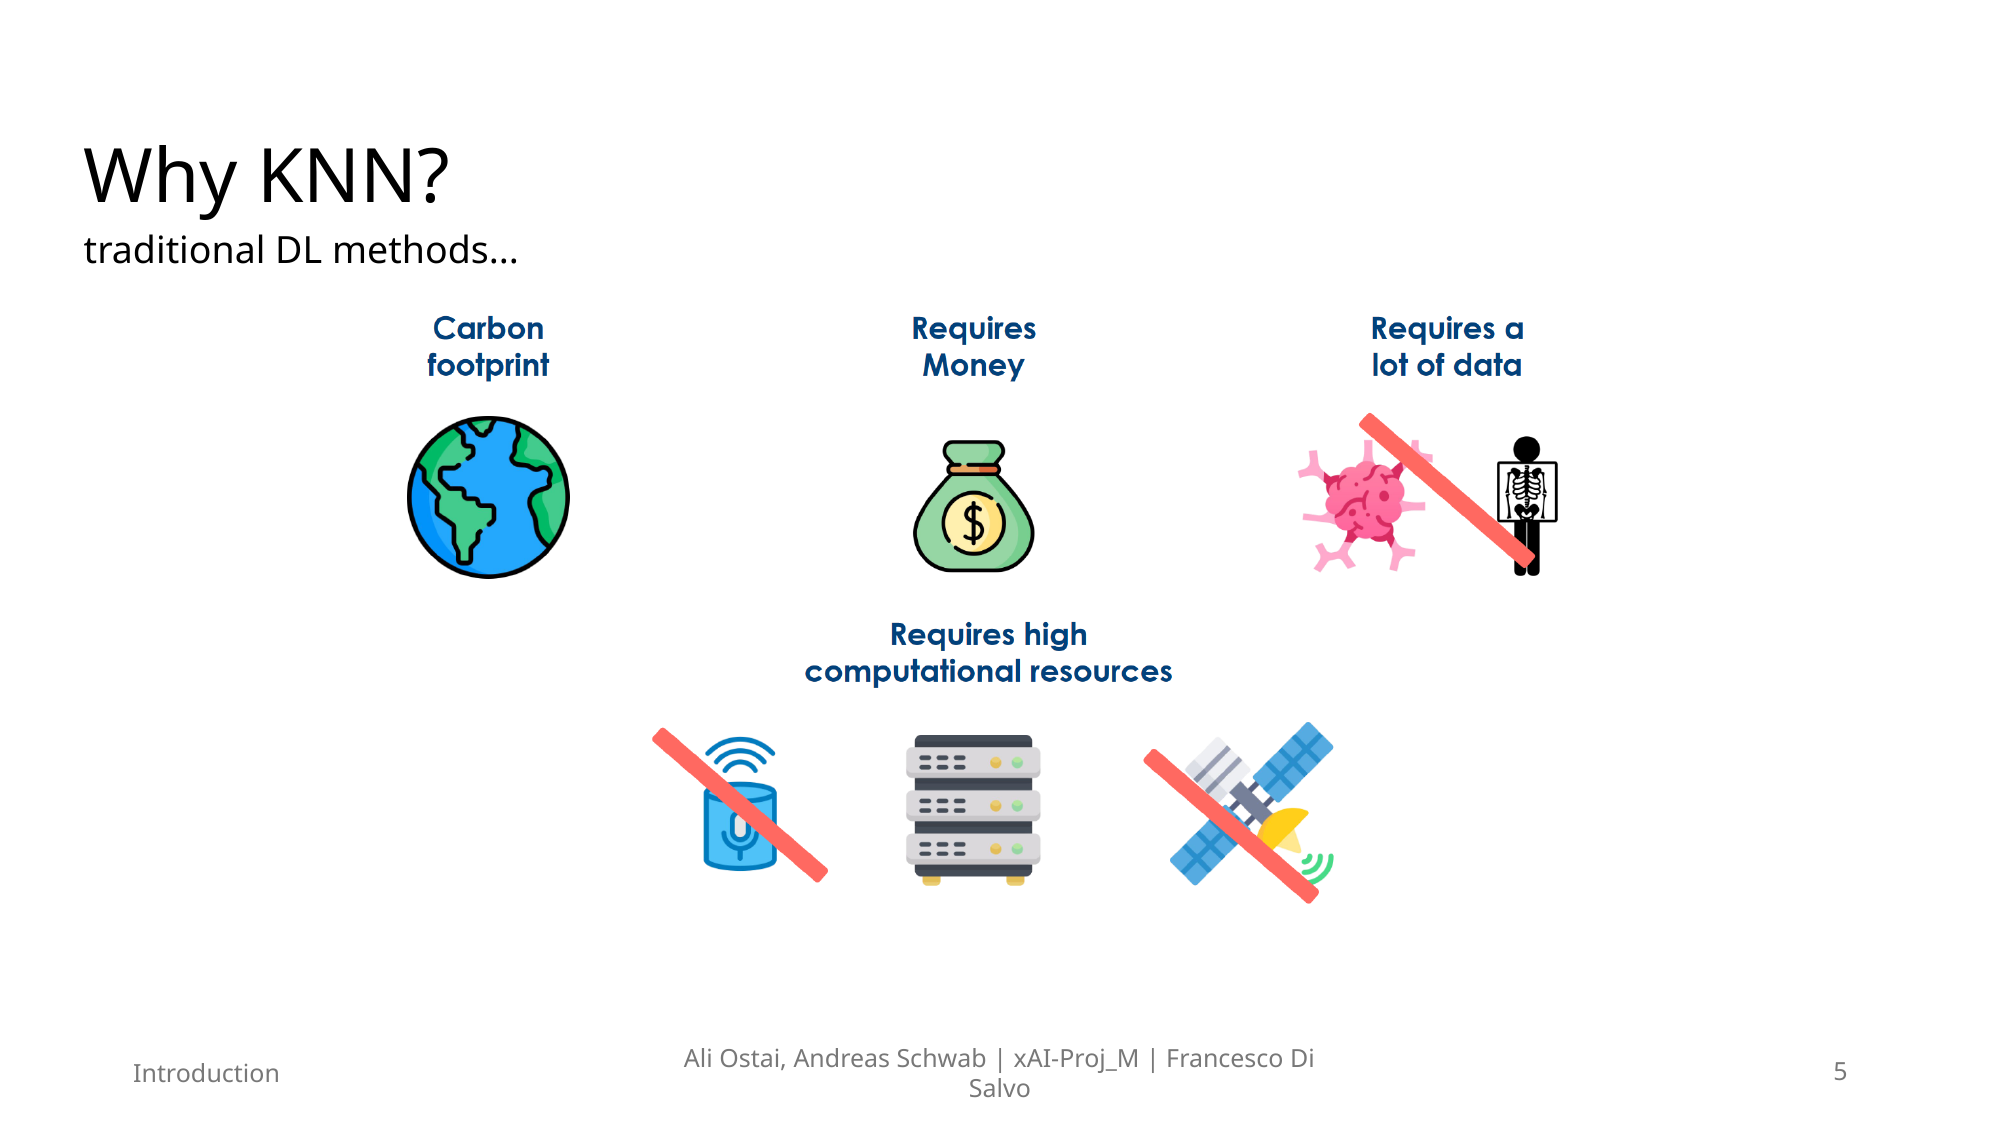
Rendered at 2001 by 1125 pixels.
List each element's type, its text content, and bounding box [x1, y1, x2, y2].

text_box Why KNN? [69, 119, 812, 218]
text_box traditional DL methods... [69, 218, 1069, 279]
picture [361, 278, 1638, 932]
text_box Introduction [41, 1042, 372, 1103]
footer Ali Ostai, Andreas Schwab | xAI-Proj_M | Francesco Di Salvo [662, 1042, 1338, 1103]
slide_number 5 [1412, 1042, 1863, 1103]
